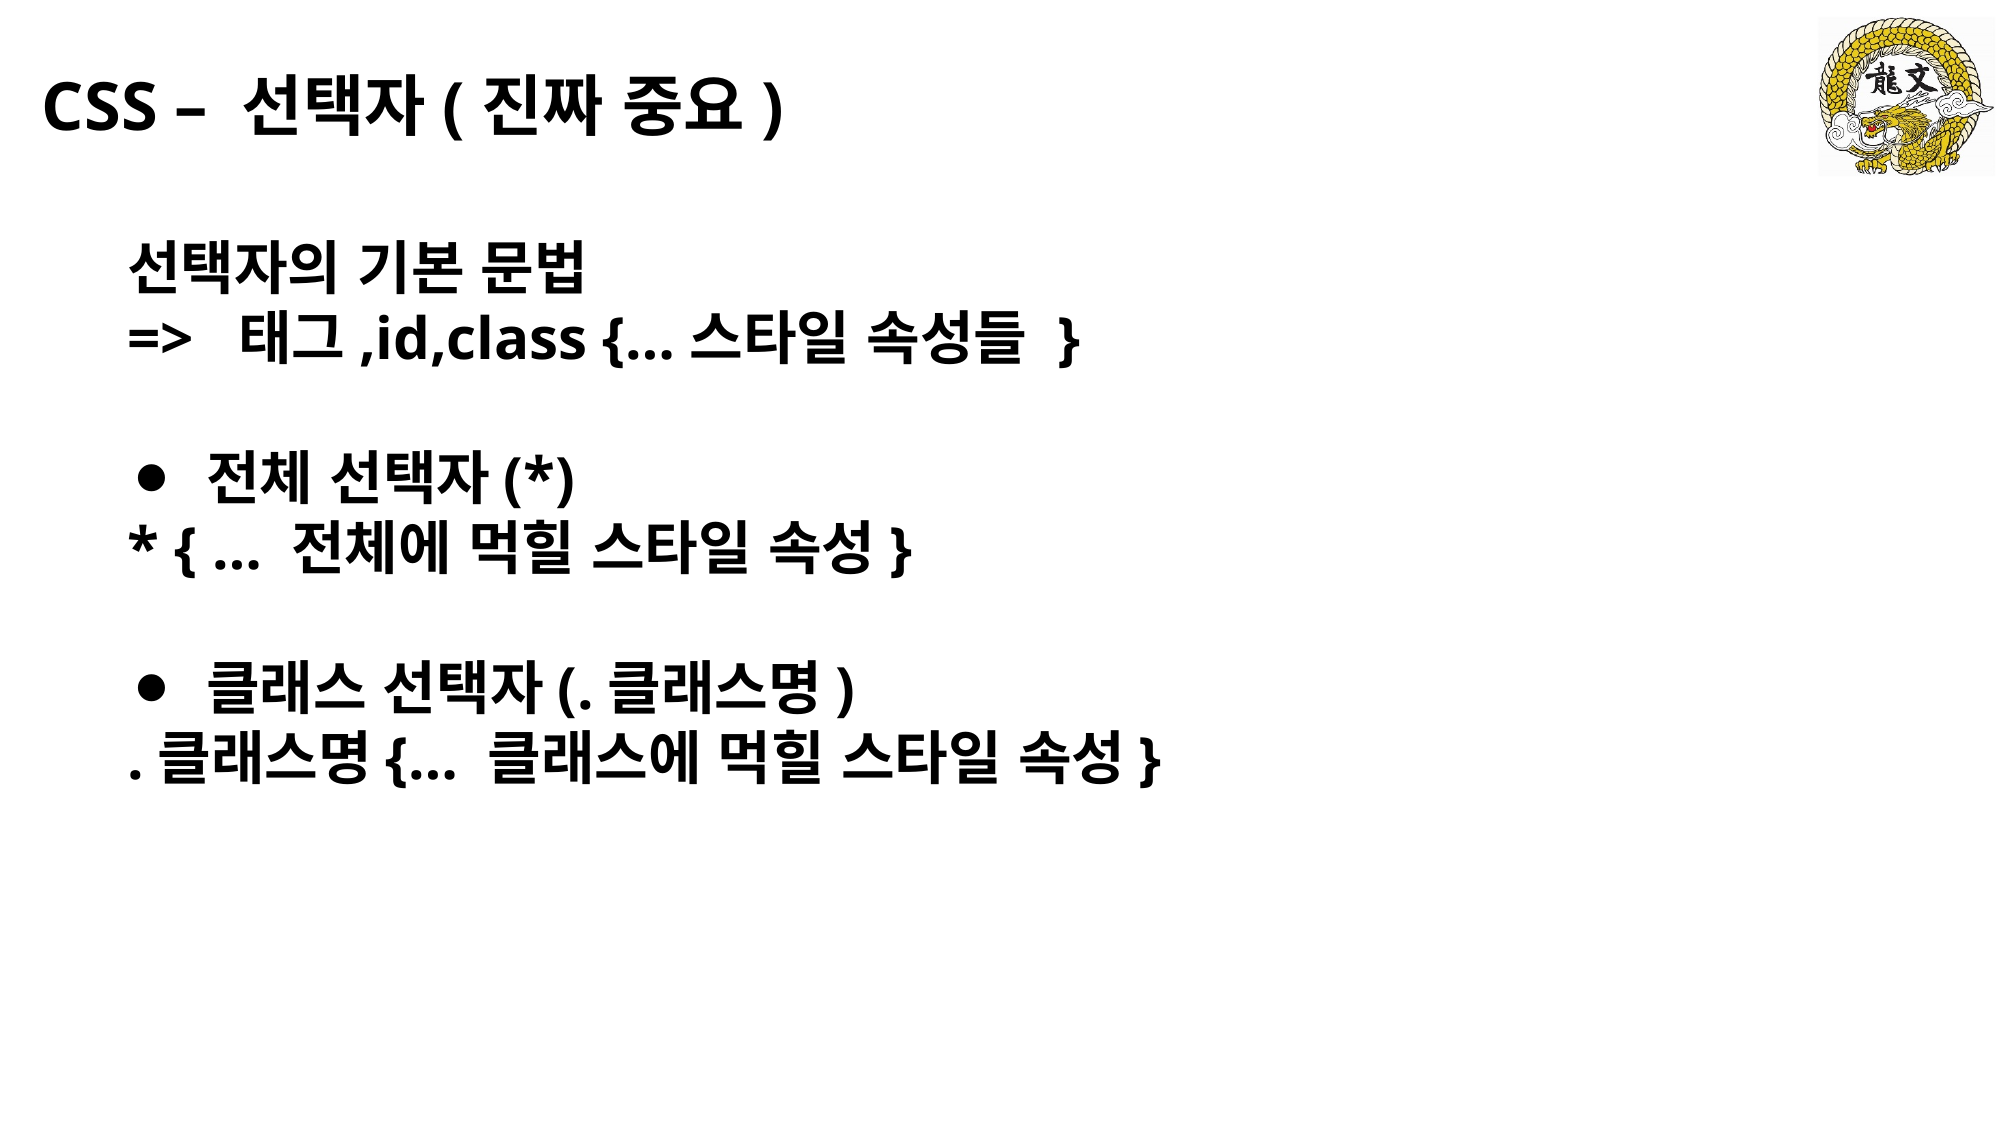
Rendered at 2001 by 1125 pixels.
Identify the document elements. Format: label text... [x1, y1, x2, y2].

text_box 선택자의 기본 문법 => 태그,id,class {…스타일 속성들 } ⚫️ 전체 선택자(*) * { … 전체에 먹힐 스타일 속성} ⚫️ 클래스 선택자(.클래스명) .클래스명{… 클래스에 먹힐 스타일 속성} [112, 223, 1177, 799]
picture [1799, 0, 2000, 200]
text_box CSS – 선택자(진짜 중요) [27, 56, 827, 151]
